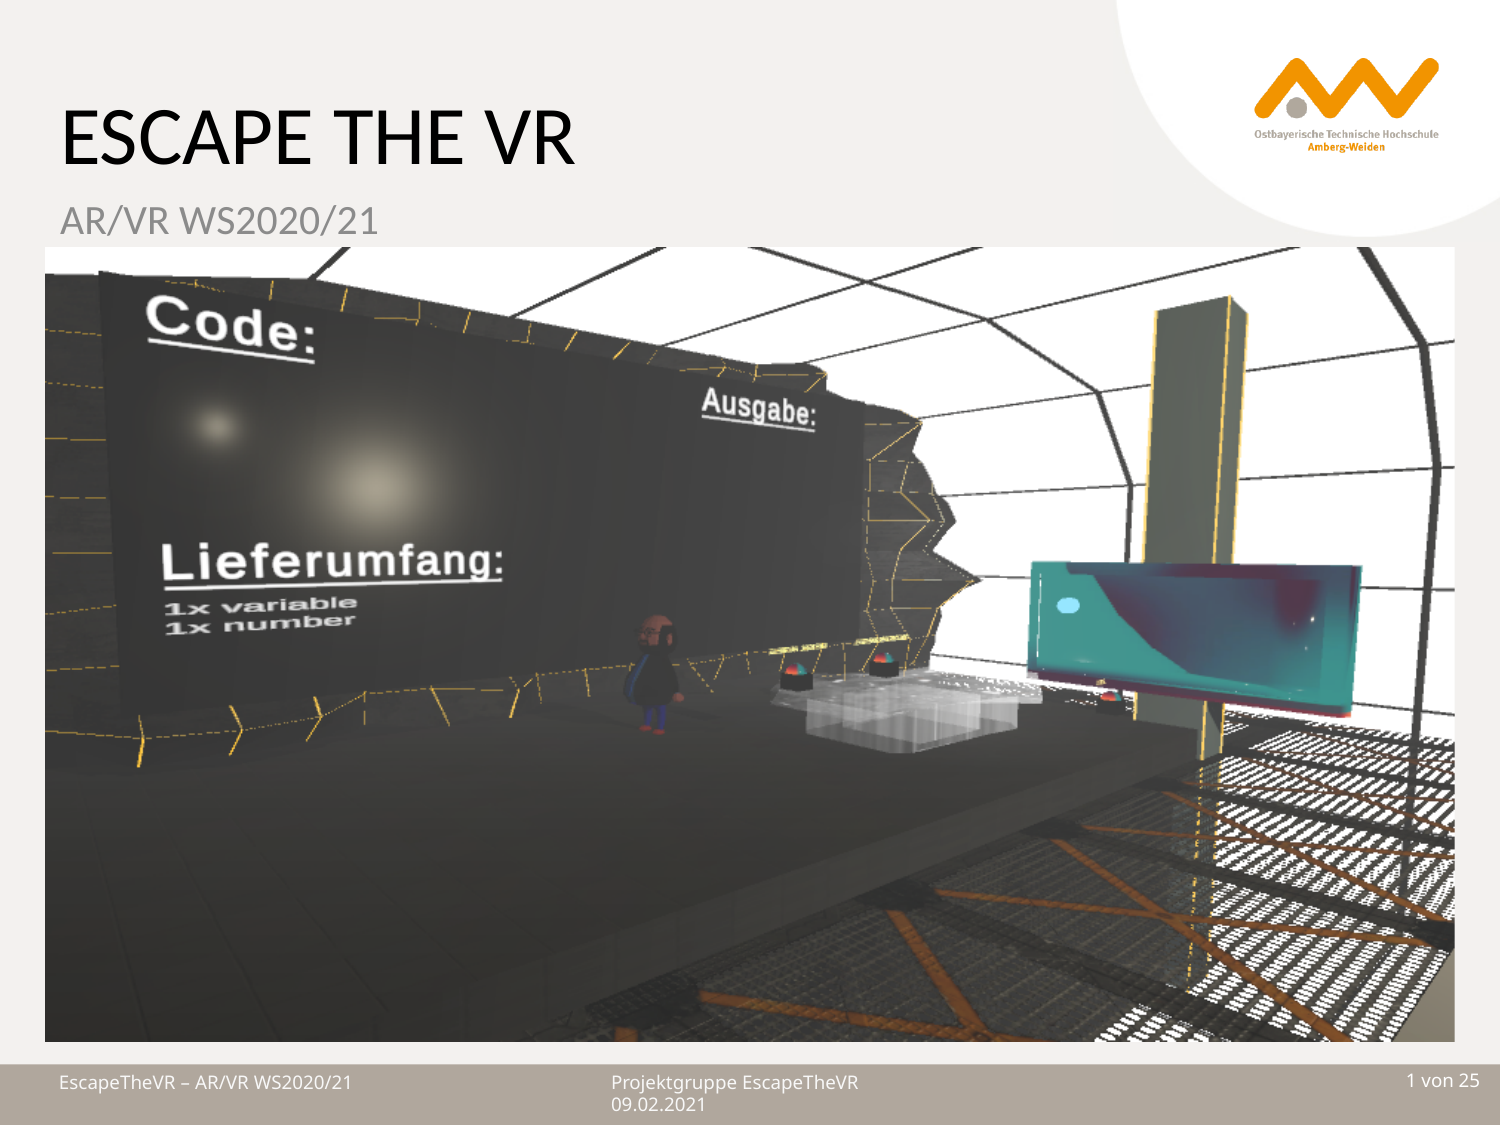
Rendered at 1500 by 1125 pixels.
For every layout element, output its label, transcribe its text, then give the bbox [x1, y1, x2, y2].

picture [1113, 0, 1500, 242]
list AR/VR WS2020/21 [44, 184, 1359, 246]
title Escape the vr [44, 73, 1359, 184]
picture [44, 247, 1455, 1042]
